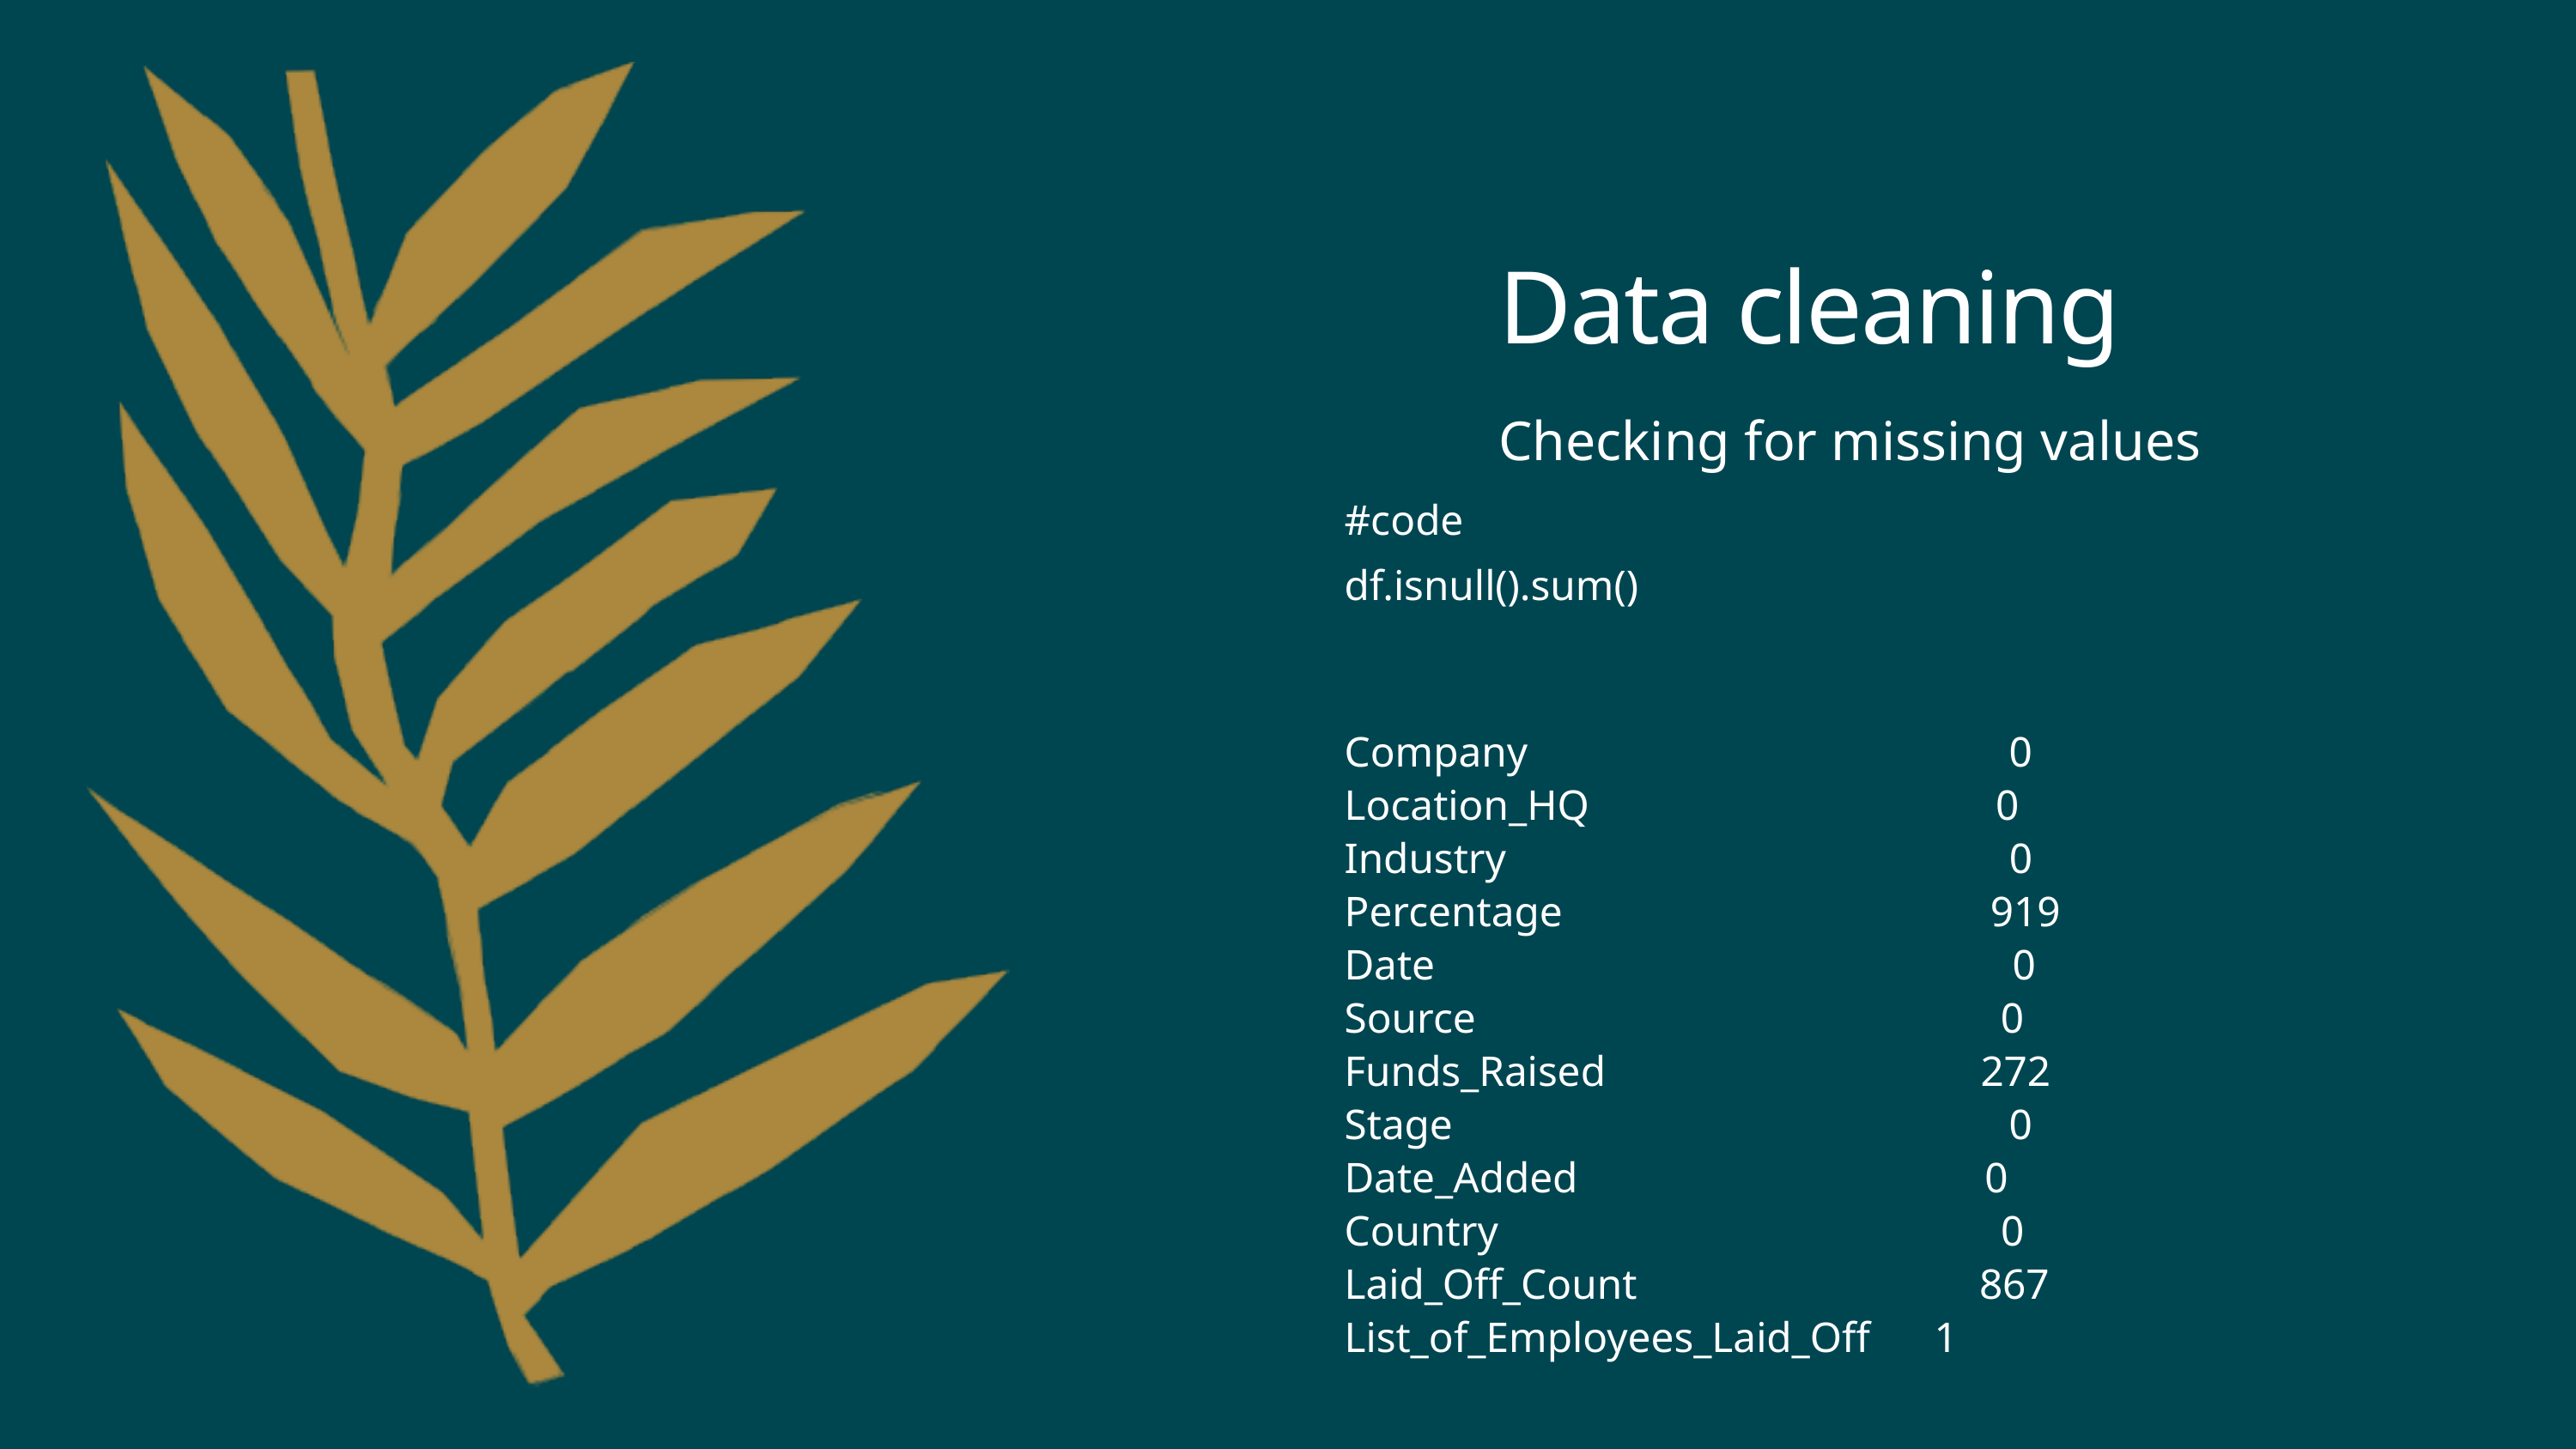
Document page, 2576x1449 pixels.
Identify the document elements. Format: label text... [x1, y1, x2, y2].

text_box [87, 62, 1010, 1387]
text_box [1498, 243, 2353, 470]
text_box Company 0 Location_HQ 0 Industry 0 Percentage 919 Date 0 Source 0 Funds_Raised 272 Stage 0 Date_Added 0 Country 0 Laid_Off_Count 867 List_of_Employees_Laid_Off 1 [1344, 721, 2432, 1361]
text_box #code df.isnull().sum() [1344, 477, 2432, 609]
